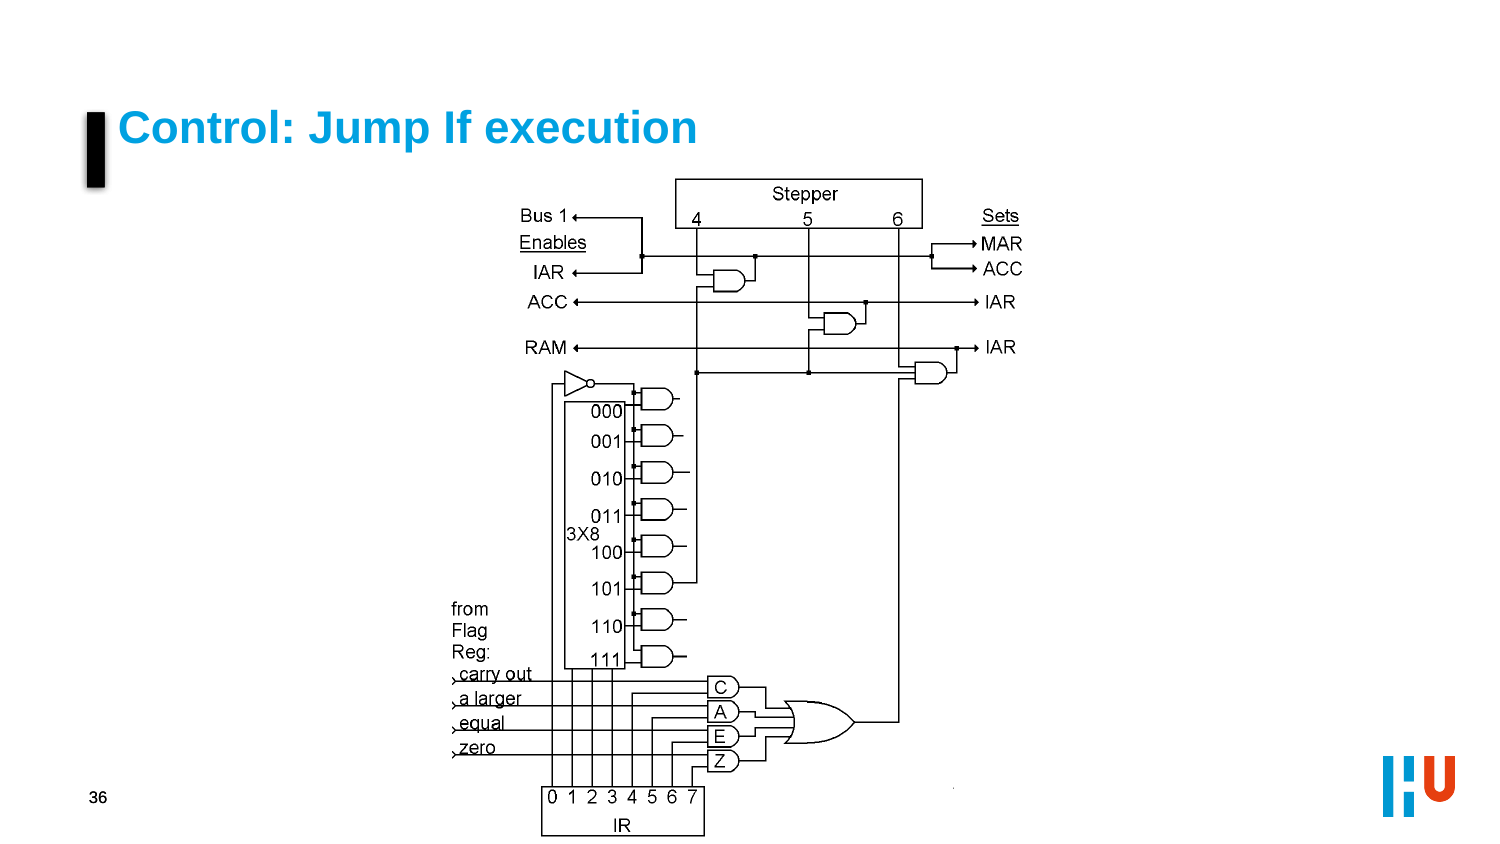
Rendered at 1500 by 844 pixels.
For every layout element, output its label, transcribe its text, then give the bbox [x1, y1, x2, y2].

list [450, 176, 1025, 839]
picture [1394, 756, 1455, 817]
list Control: Jump If execution [117, 102, 1357, 178]
